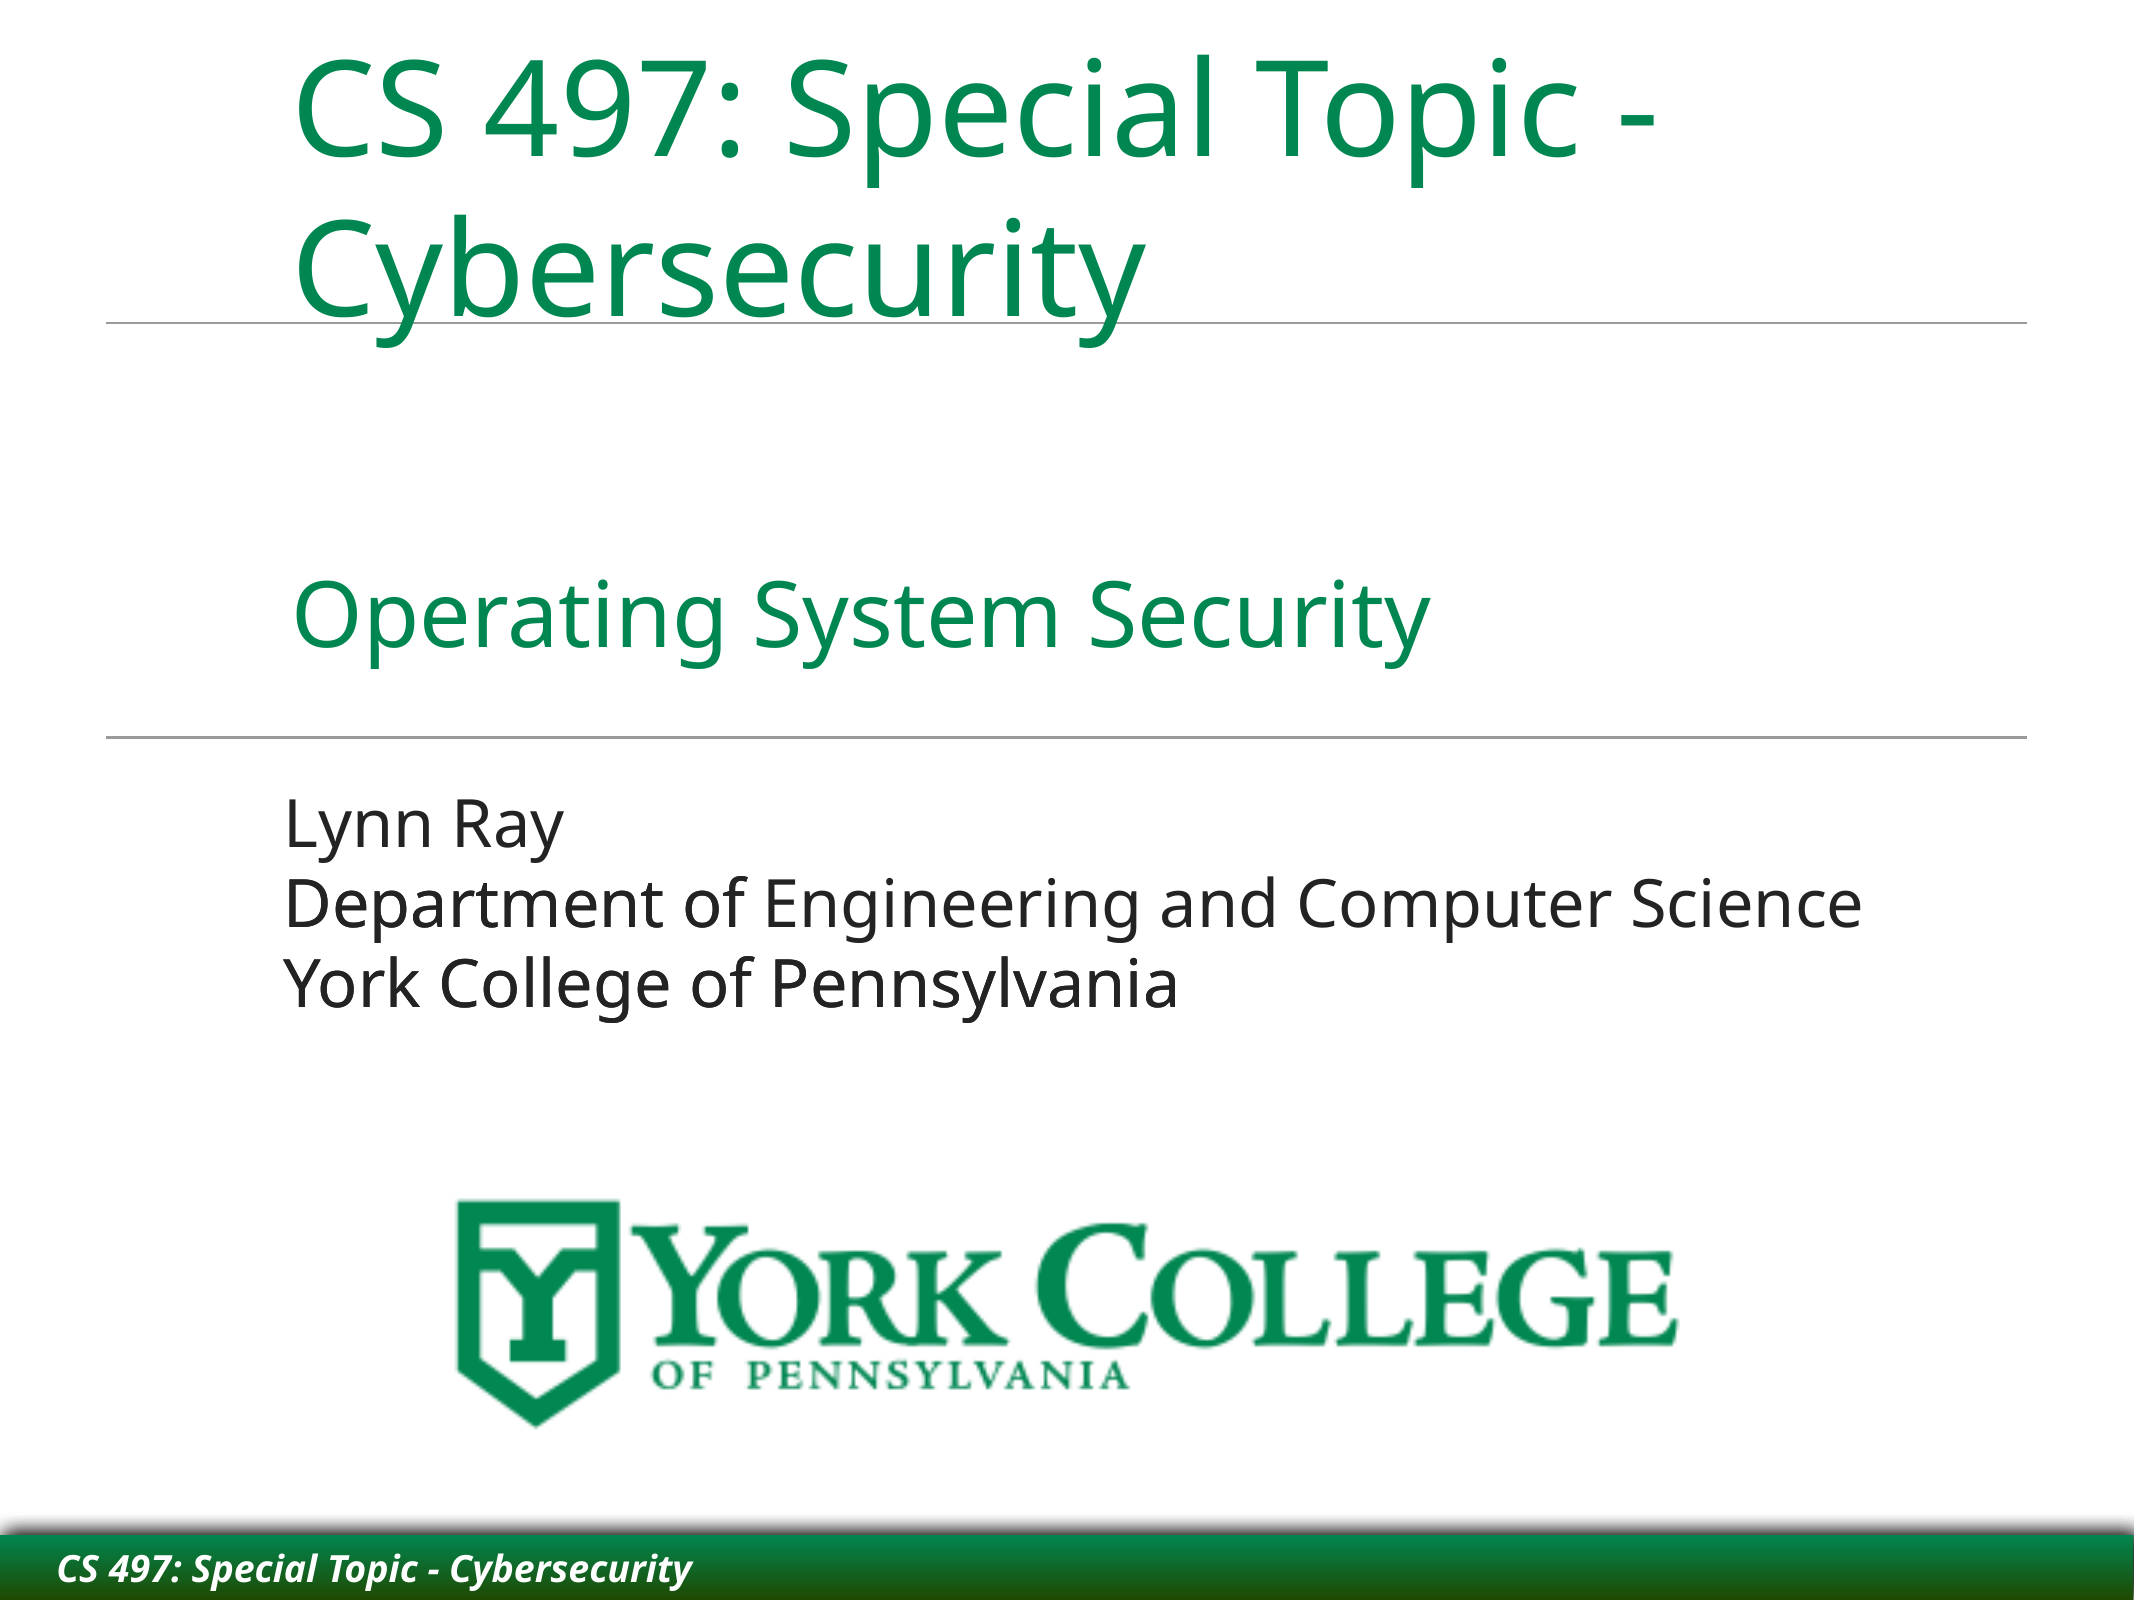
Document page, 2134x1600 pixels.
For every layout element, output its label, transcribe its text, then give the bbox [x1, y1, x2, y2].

picture [450, 1302, 1686, 1436]
text_box Department of York College of Pennsylvania [283, 781, 2040, 1302]
text_box Operating System Security [283, 466, 1894, 755]
